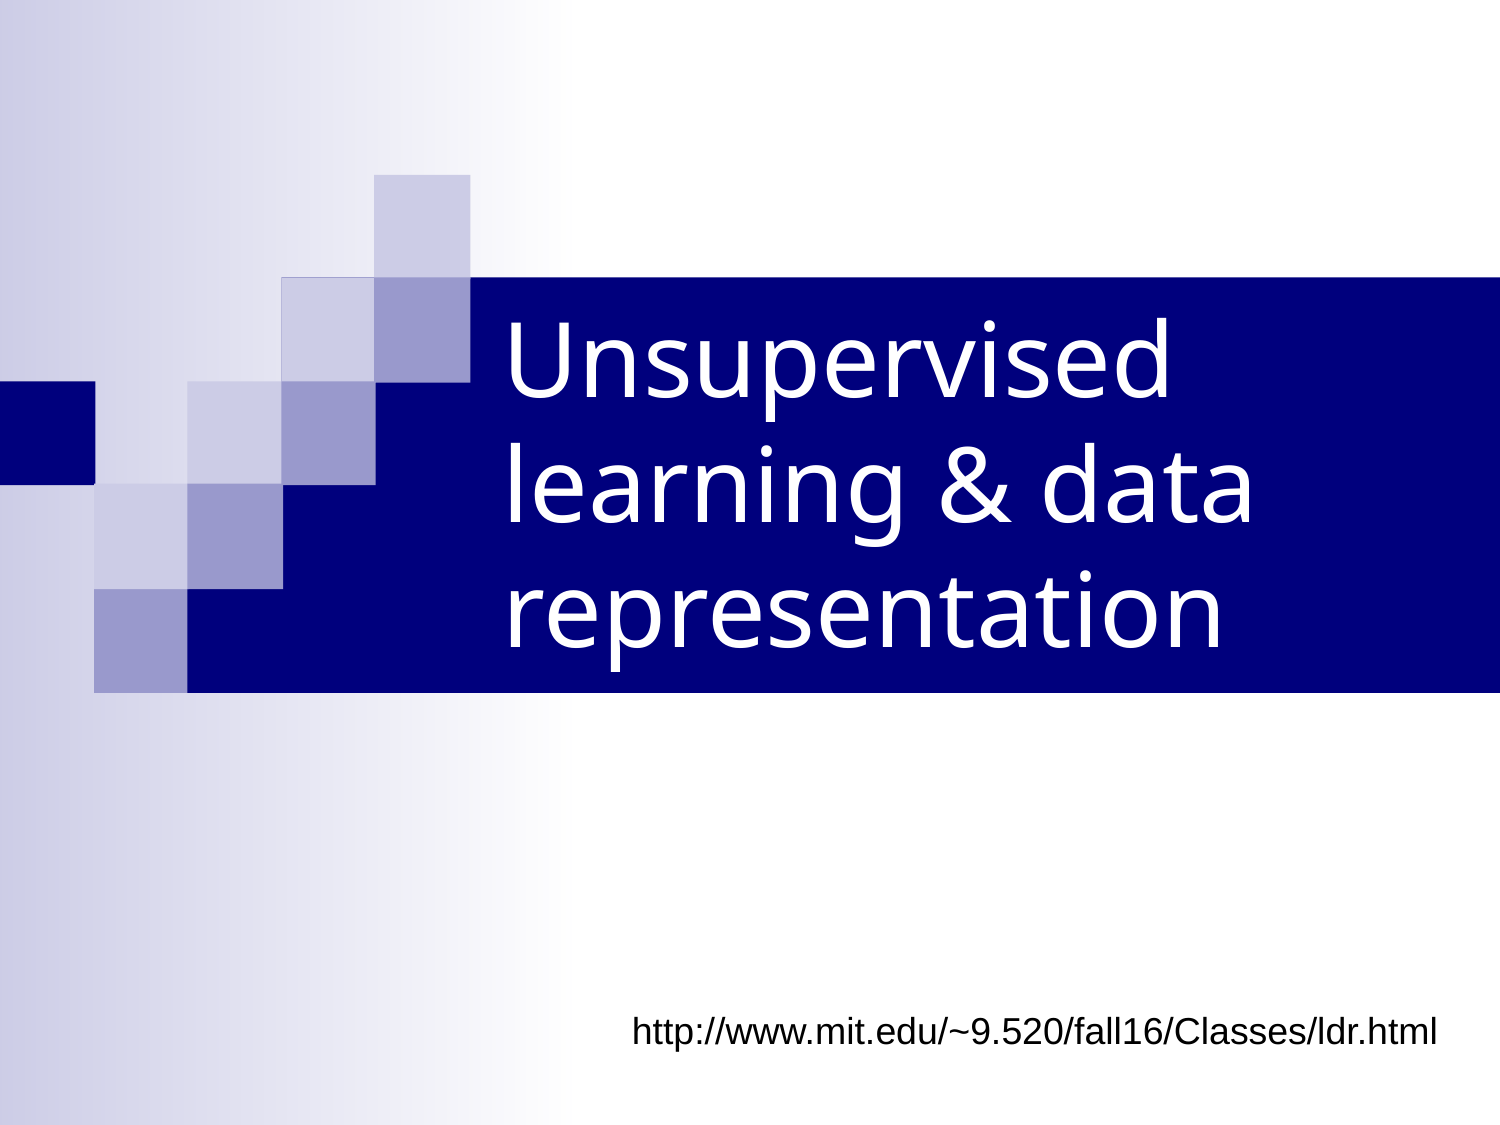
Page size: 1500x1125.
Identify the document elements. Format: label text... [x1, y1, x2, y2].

text_box http://www.mit.edu/~9.520/fall16/Classes/ldr.html [617, 999, 1454, 1060]
title Unsupervised learning & data representation [487, 299, 1475, 663]
